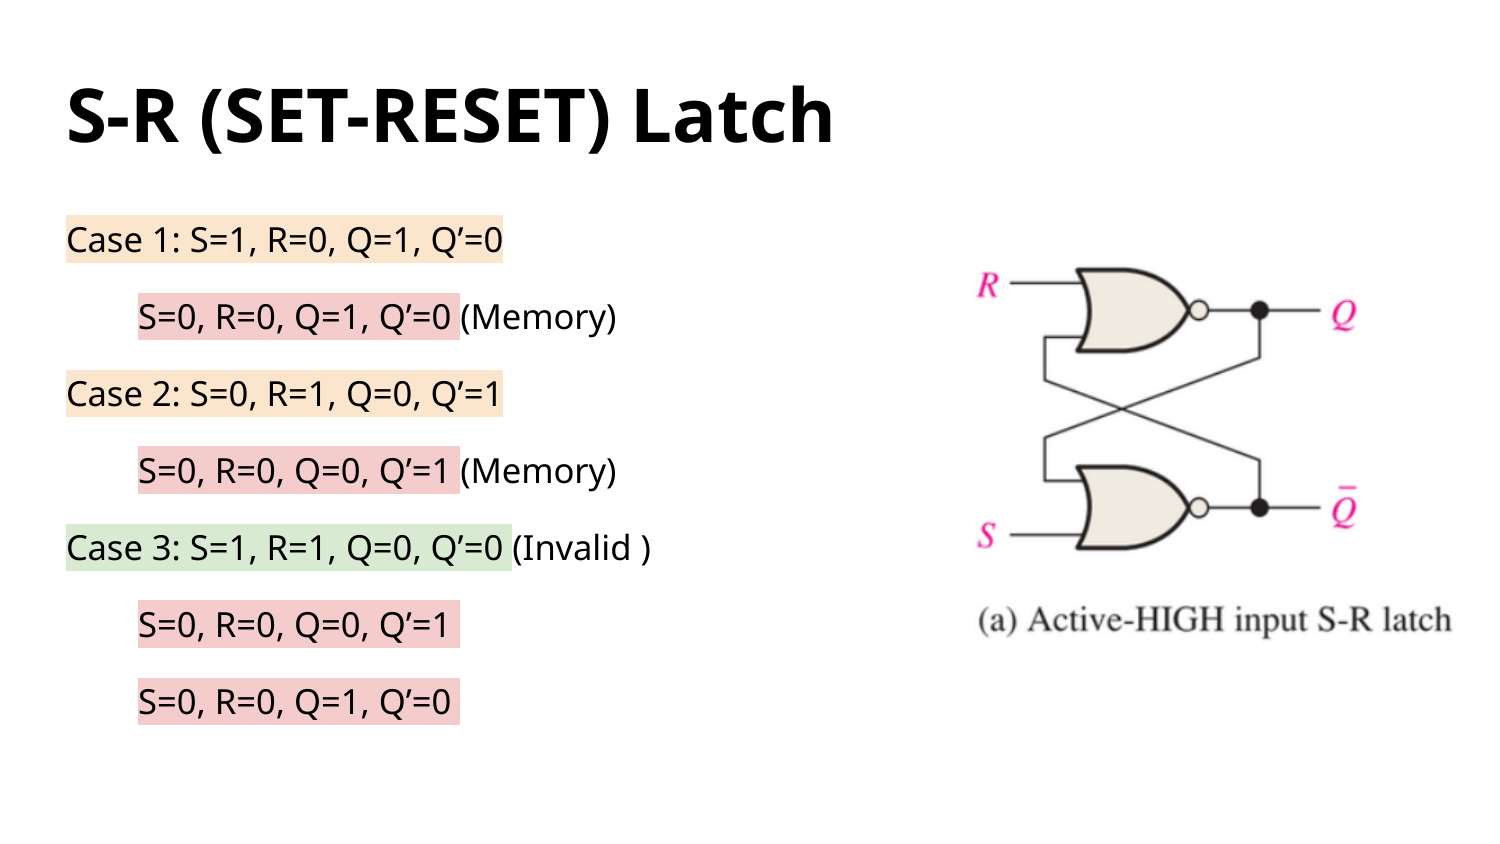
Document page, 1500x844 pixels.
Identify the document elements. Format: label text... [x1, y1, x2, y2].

picture [950, 229, 1457, 664]
list Case 1: S=1, R=0, Q=1, Q’=0 S=0, R=0, Q=1, Q’=0 (Memory) Case 2: S=0, R=1, Q=0, Q’=1 S=0, R=0, Q=0, Q’=1 (Memory) Case 3: S=1, R=1, Q=0, Q’=0 (Invalid ) S=0, R=0, Q=0, Q’=1 S=0, R=0, Q=1, Q’=0 [51, 193, 1449, 742]
title S-R (SET-RESET) Latch [51, 48, 1449, 180]
